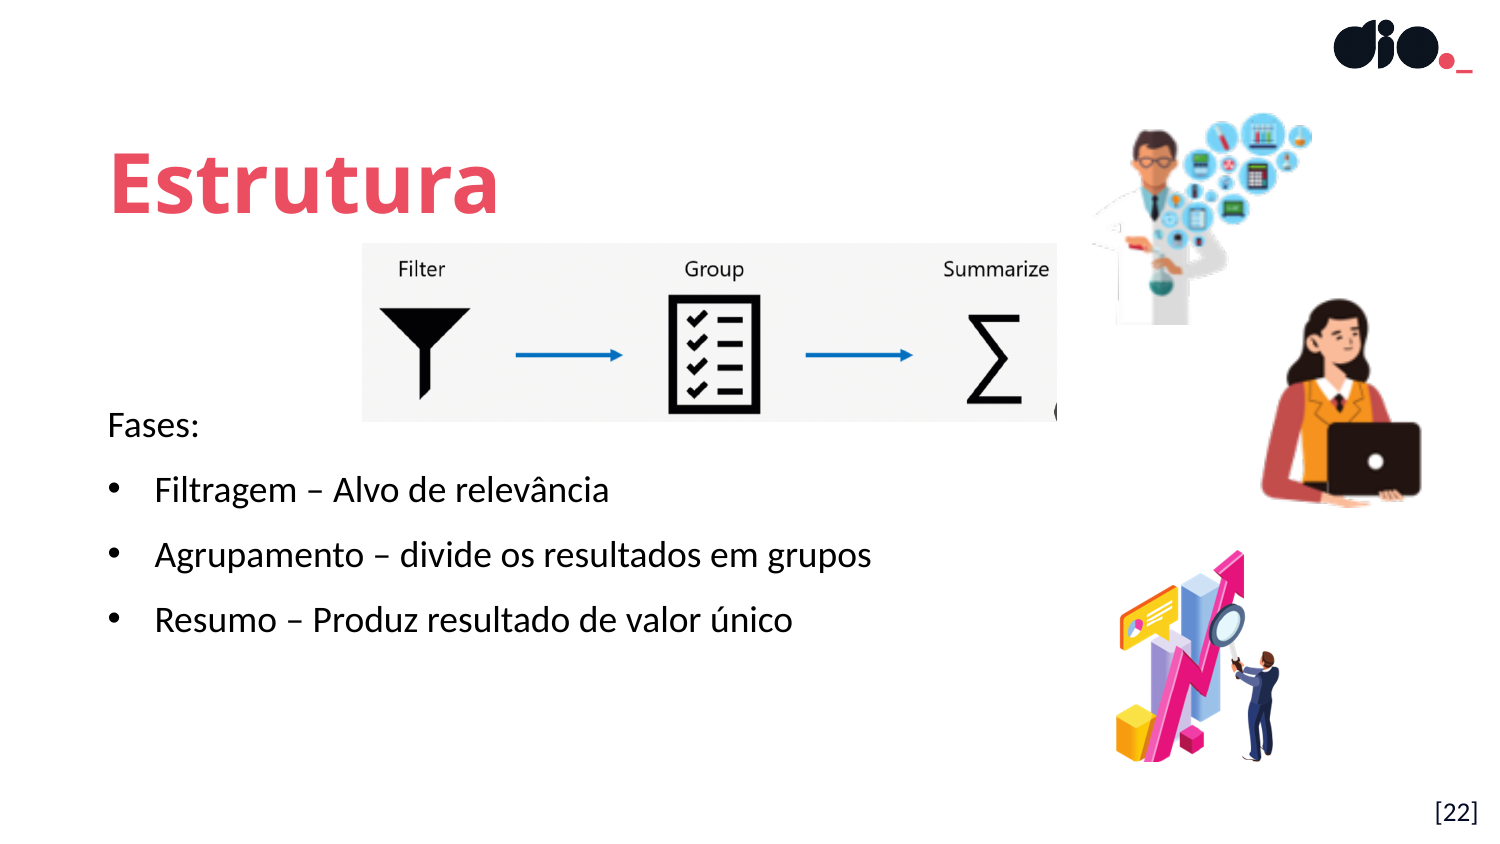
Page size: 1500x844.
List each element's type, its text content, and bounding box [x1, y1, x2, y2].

picture [1091, 112, 1442, 508]
text_box Fases: Filtragem – Alvo de relevância Agrupamento – divide os resultados em grupos Resumo – Produz resultado de valor único [92, 306, 1121, 732]
picture [1095, 549, 1305, 763]
text_box Estrutura [92, 104, 1408, 243]
picture [362, 243, 1057, 423]
slide_number [22] [1403, 779, 1494, 844]
picture [1333, 19, 1473, 74]
